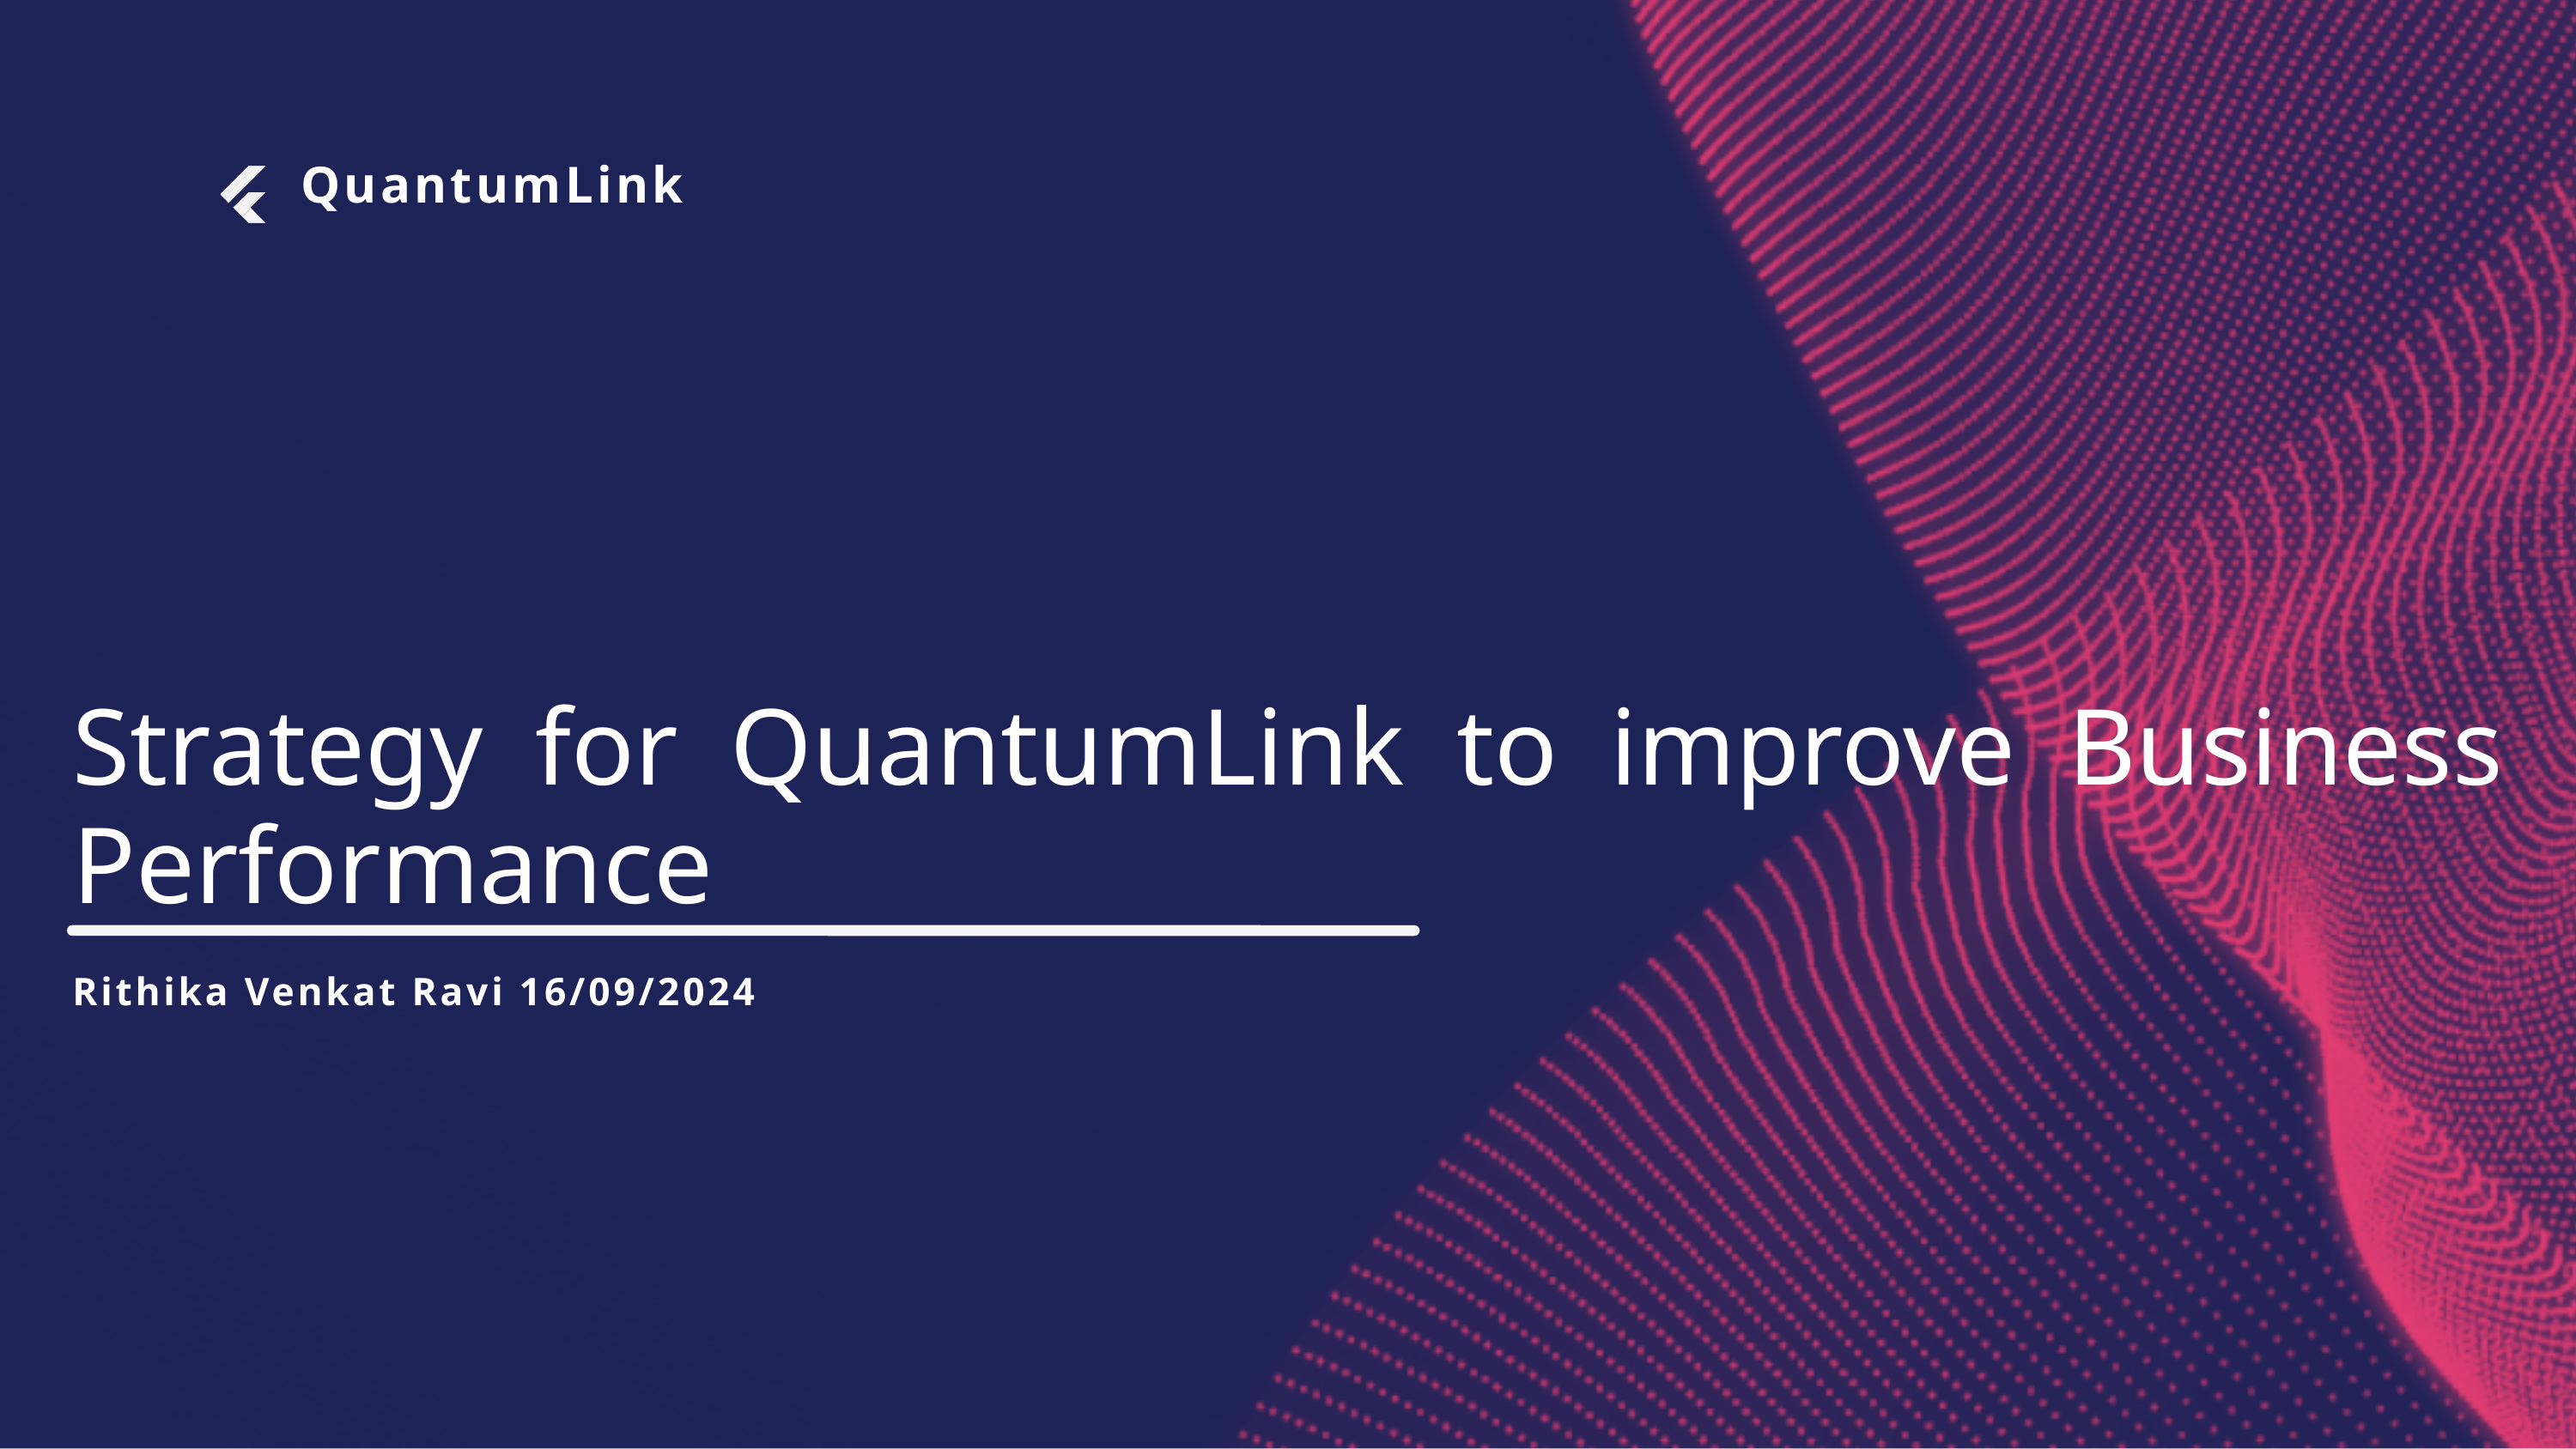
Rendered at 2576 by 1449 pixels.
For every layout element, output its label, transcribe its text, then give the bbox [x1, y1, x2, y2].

text_box QuantumLink [301, 158, 750, 214]
text_box Strategy for QuantumLink to improve Business Performance [72, 687, 2504, 925]
text_box Rithika Venkat Ravi 16/09/2024 [72, 971, 796, 1056]
text_box [220, 166, 266, 223]
text_box [0, 0, 2576, 1449]
